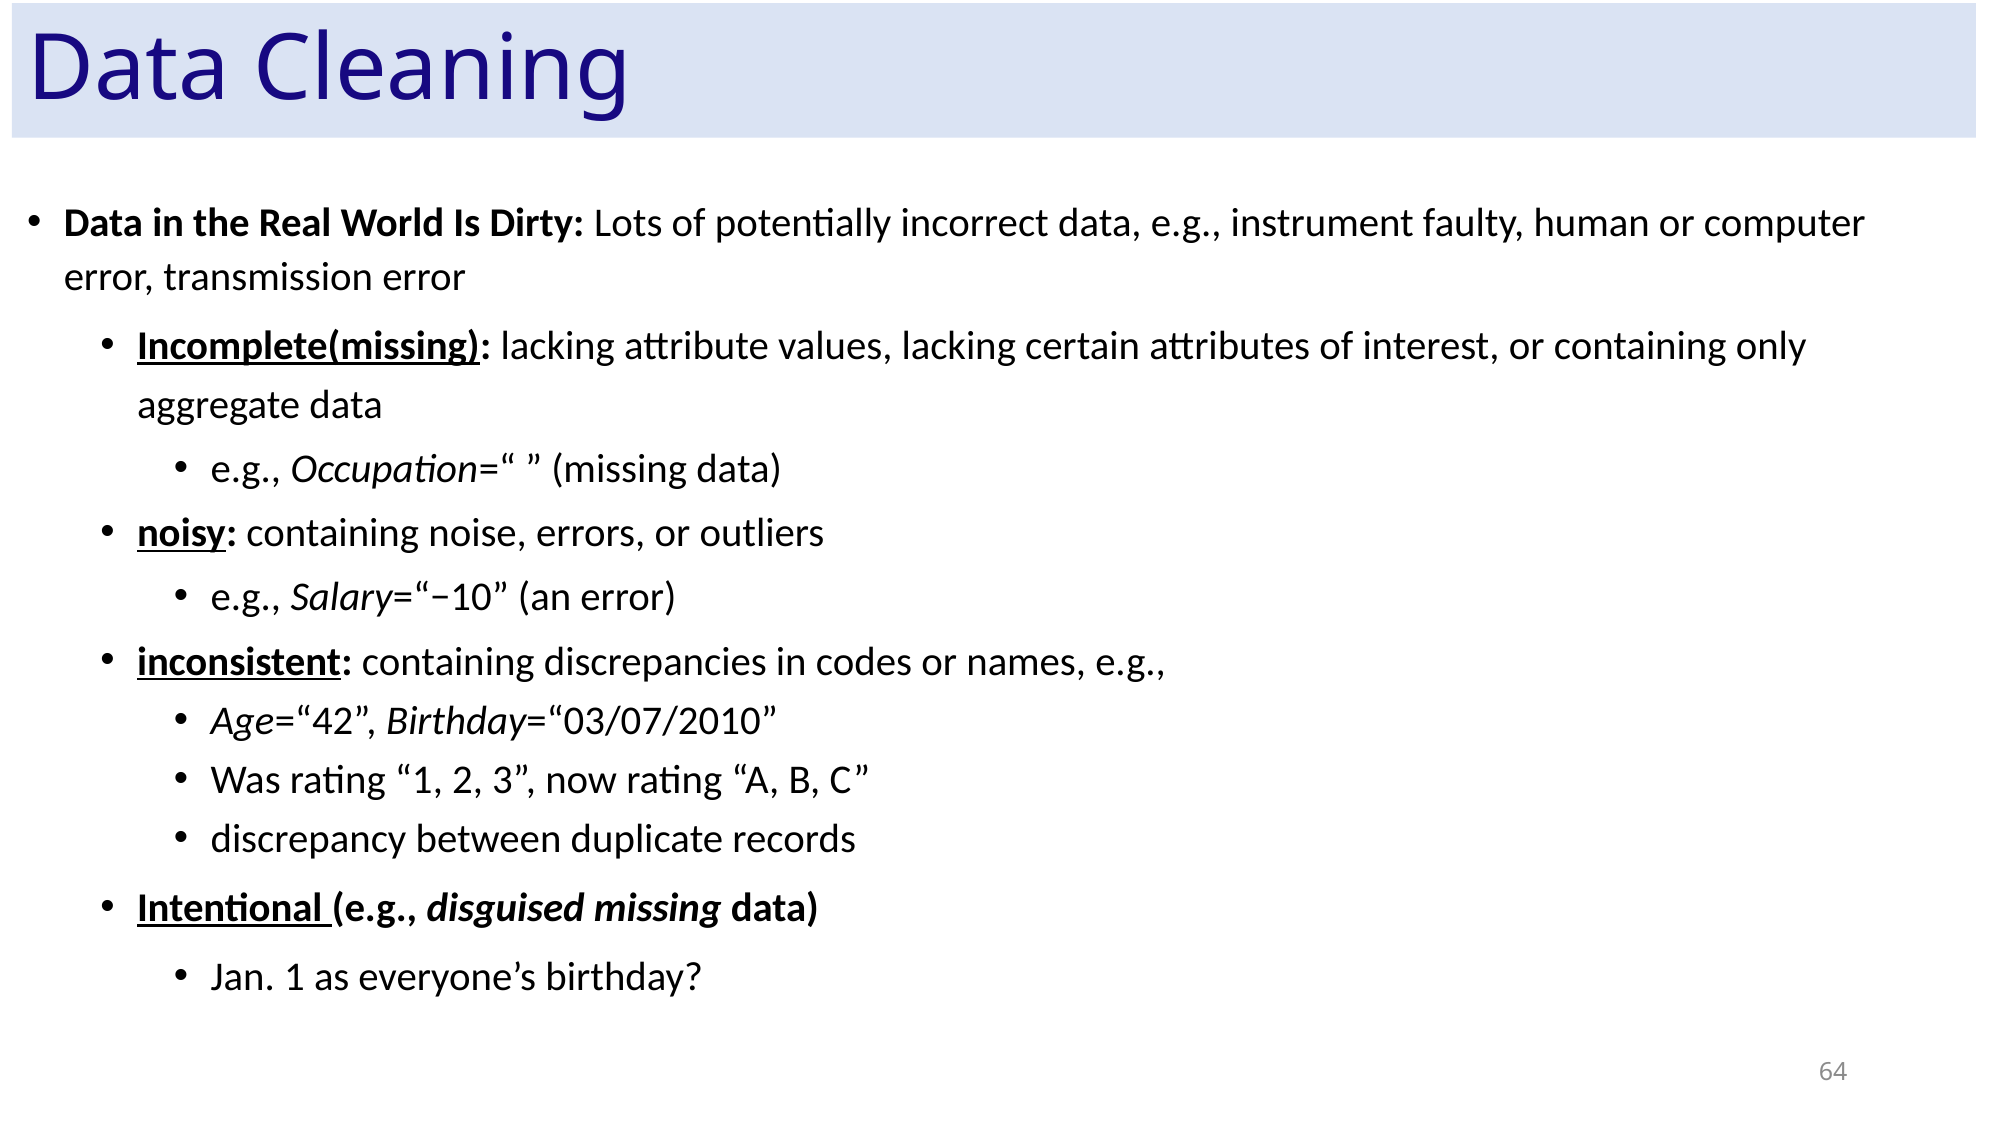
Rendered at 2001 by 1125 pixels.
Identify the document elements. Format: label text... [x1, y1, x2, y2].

list Data in the Real World Is Dirty: Lots of potentially incorrect data, e.g., instrument faulty, human or computer error, transmission error Incomplete(missing): lacking attribute values, lacking certain attributes of interest, or containing only aggregate data e.g., Occupation=“ ” (missing data) noisy: containing noise, errors, or outliers e.g., Salary=“−10” (an error) inconsistent: containing discrepancies in codes or names, e.g., Age=“42”, Birthday=“03/07/2010” Was rating “1, 2, 3”, now rating “A, B, C” discrepancy between duplicate records Intentional (e.g., disguised missing data) Jan. 1 as everyone’s birthday? [11, 183, 1976, 1014]
slide_number 64 [1412, 1042, 1863, 1103]
title Data Cleaning [11, 3, 1976, 138]
